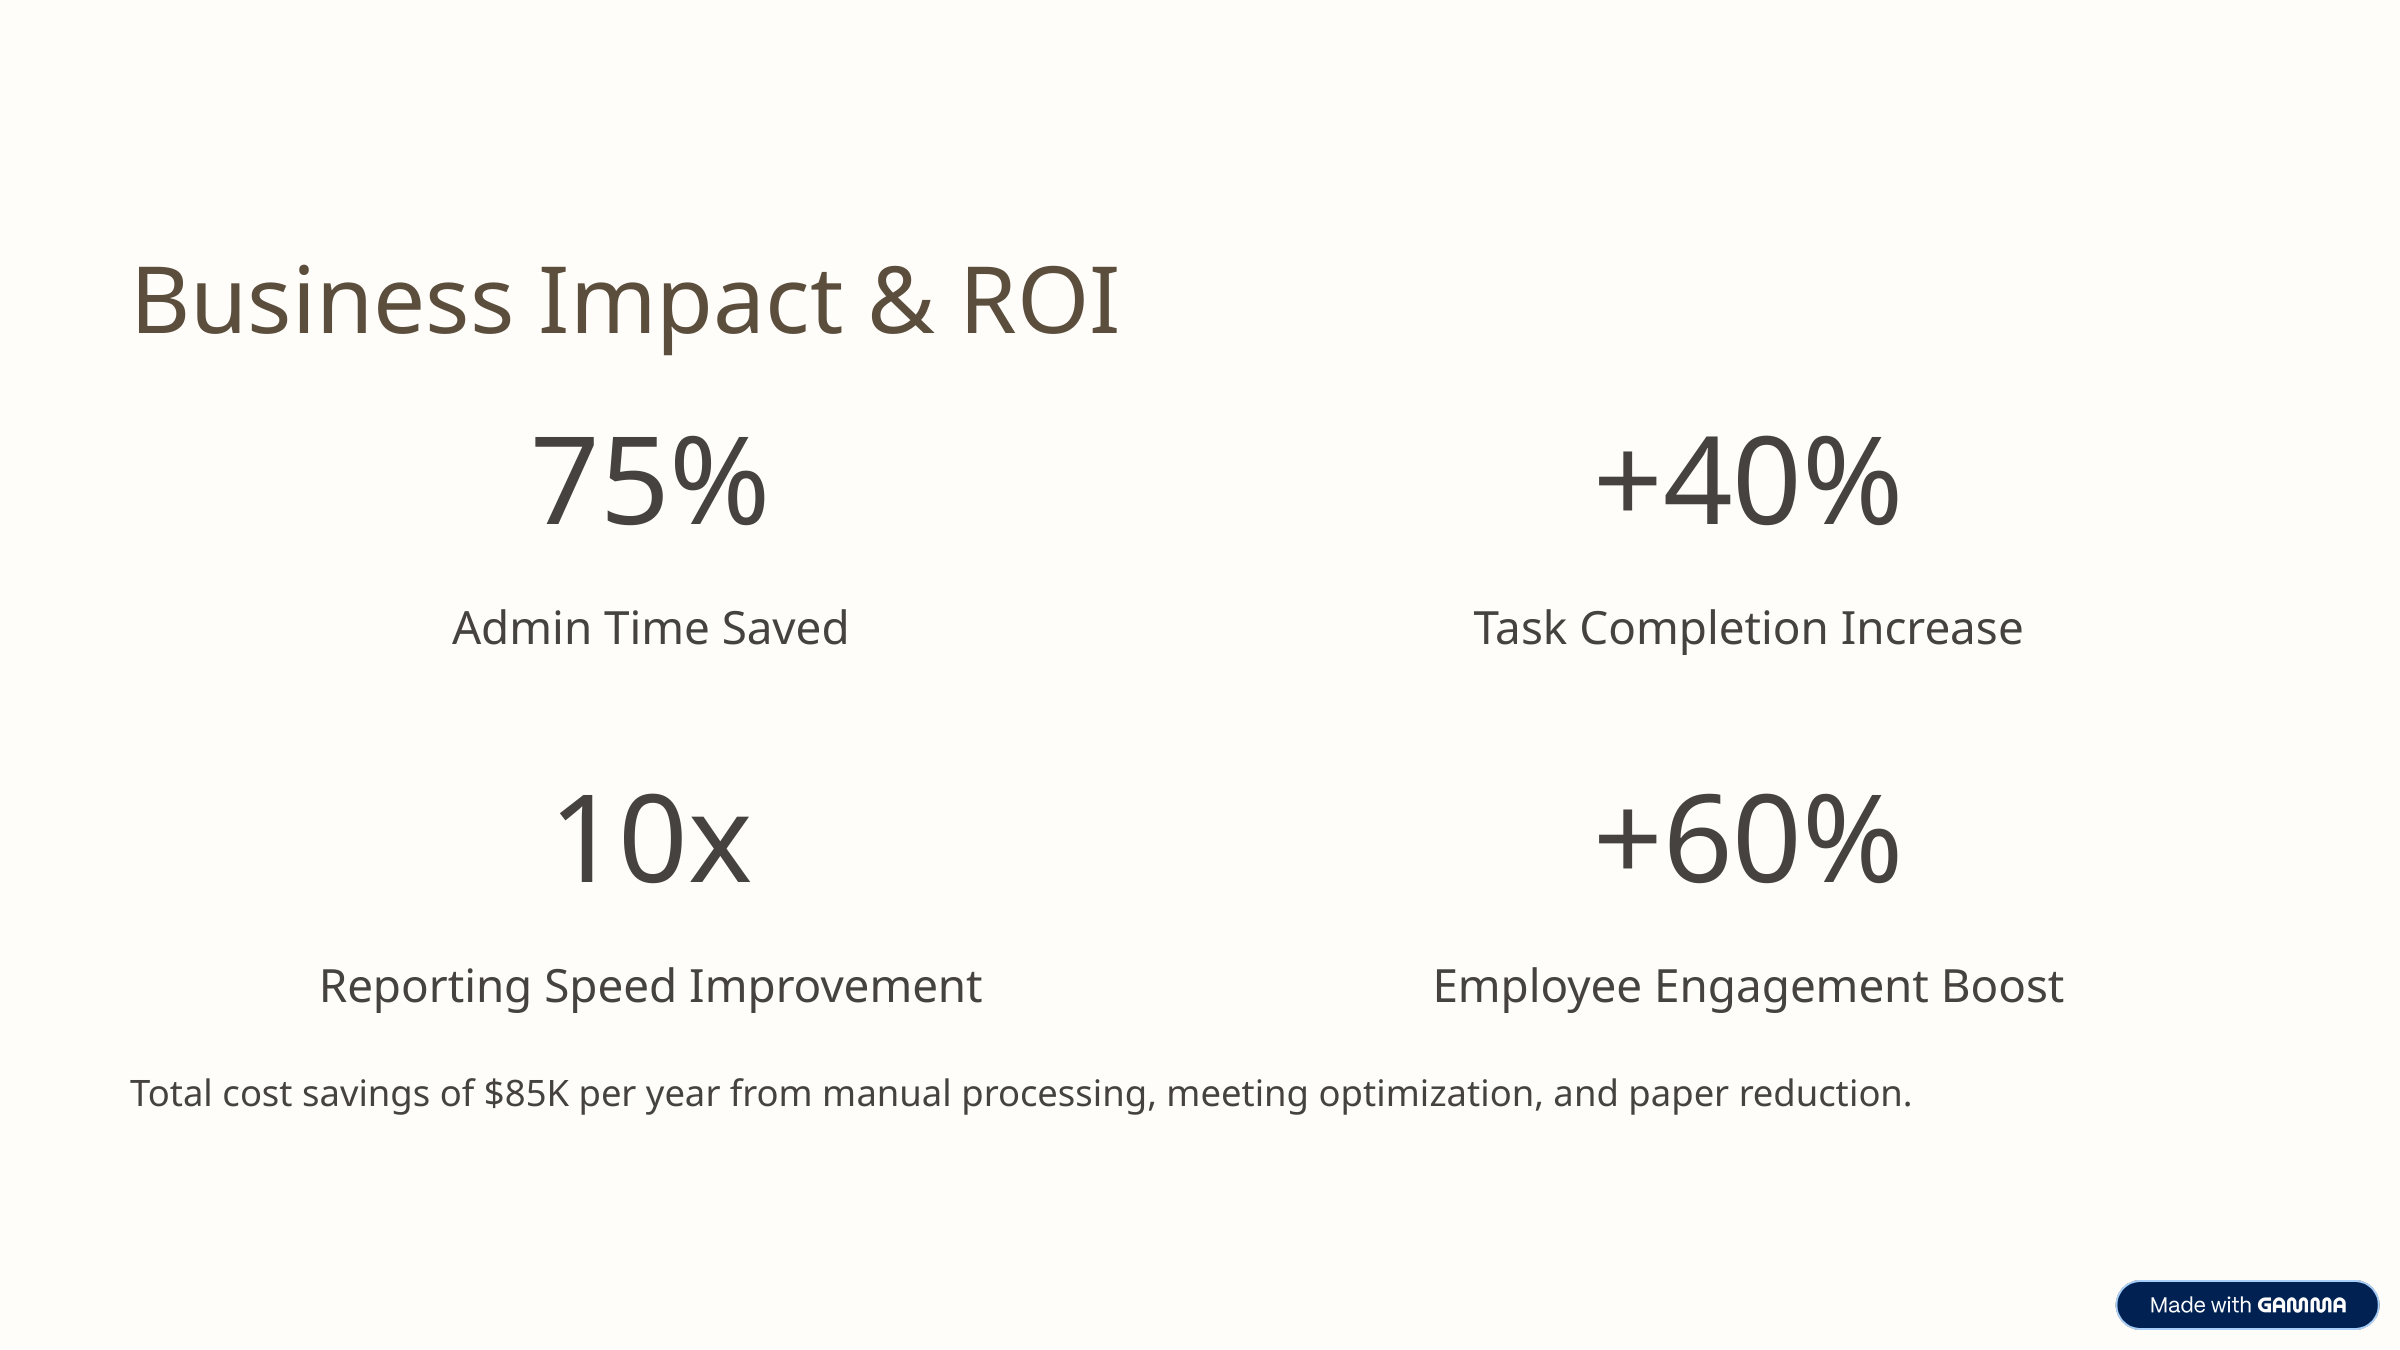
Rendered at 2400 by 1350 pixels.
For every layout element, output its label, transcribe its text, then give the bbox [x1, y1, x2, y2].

text_box Admin Time Saved [418, 596, 884, 655]
text_box +40% [1227, 427, 2270, 550]
text_box Task Completion Increase [1439, 596, 2059, 655]
text_box Reporting Speed Improvement [278, 953, 1024, 1012]
text_box Employee Engagement Boost [1397, 953, 2101, 1012]
text_box +60% [1227, 784, 2270, 908]
picture [2106, 1271, 2389, 1339]
text_box 75% [130, 427, 1172, 550]
text_box 10x [130, 784, 1172, 908]
text_box Total cost savings of $85K per year from manual processing, meeting optimization, and paper reduction. [130, 1053, 2270, 1114]
text_box Business Impact & ROI [130, 236, 1236, 353]
